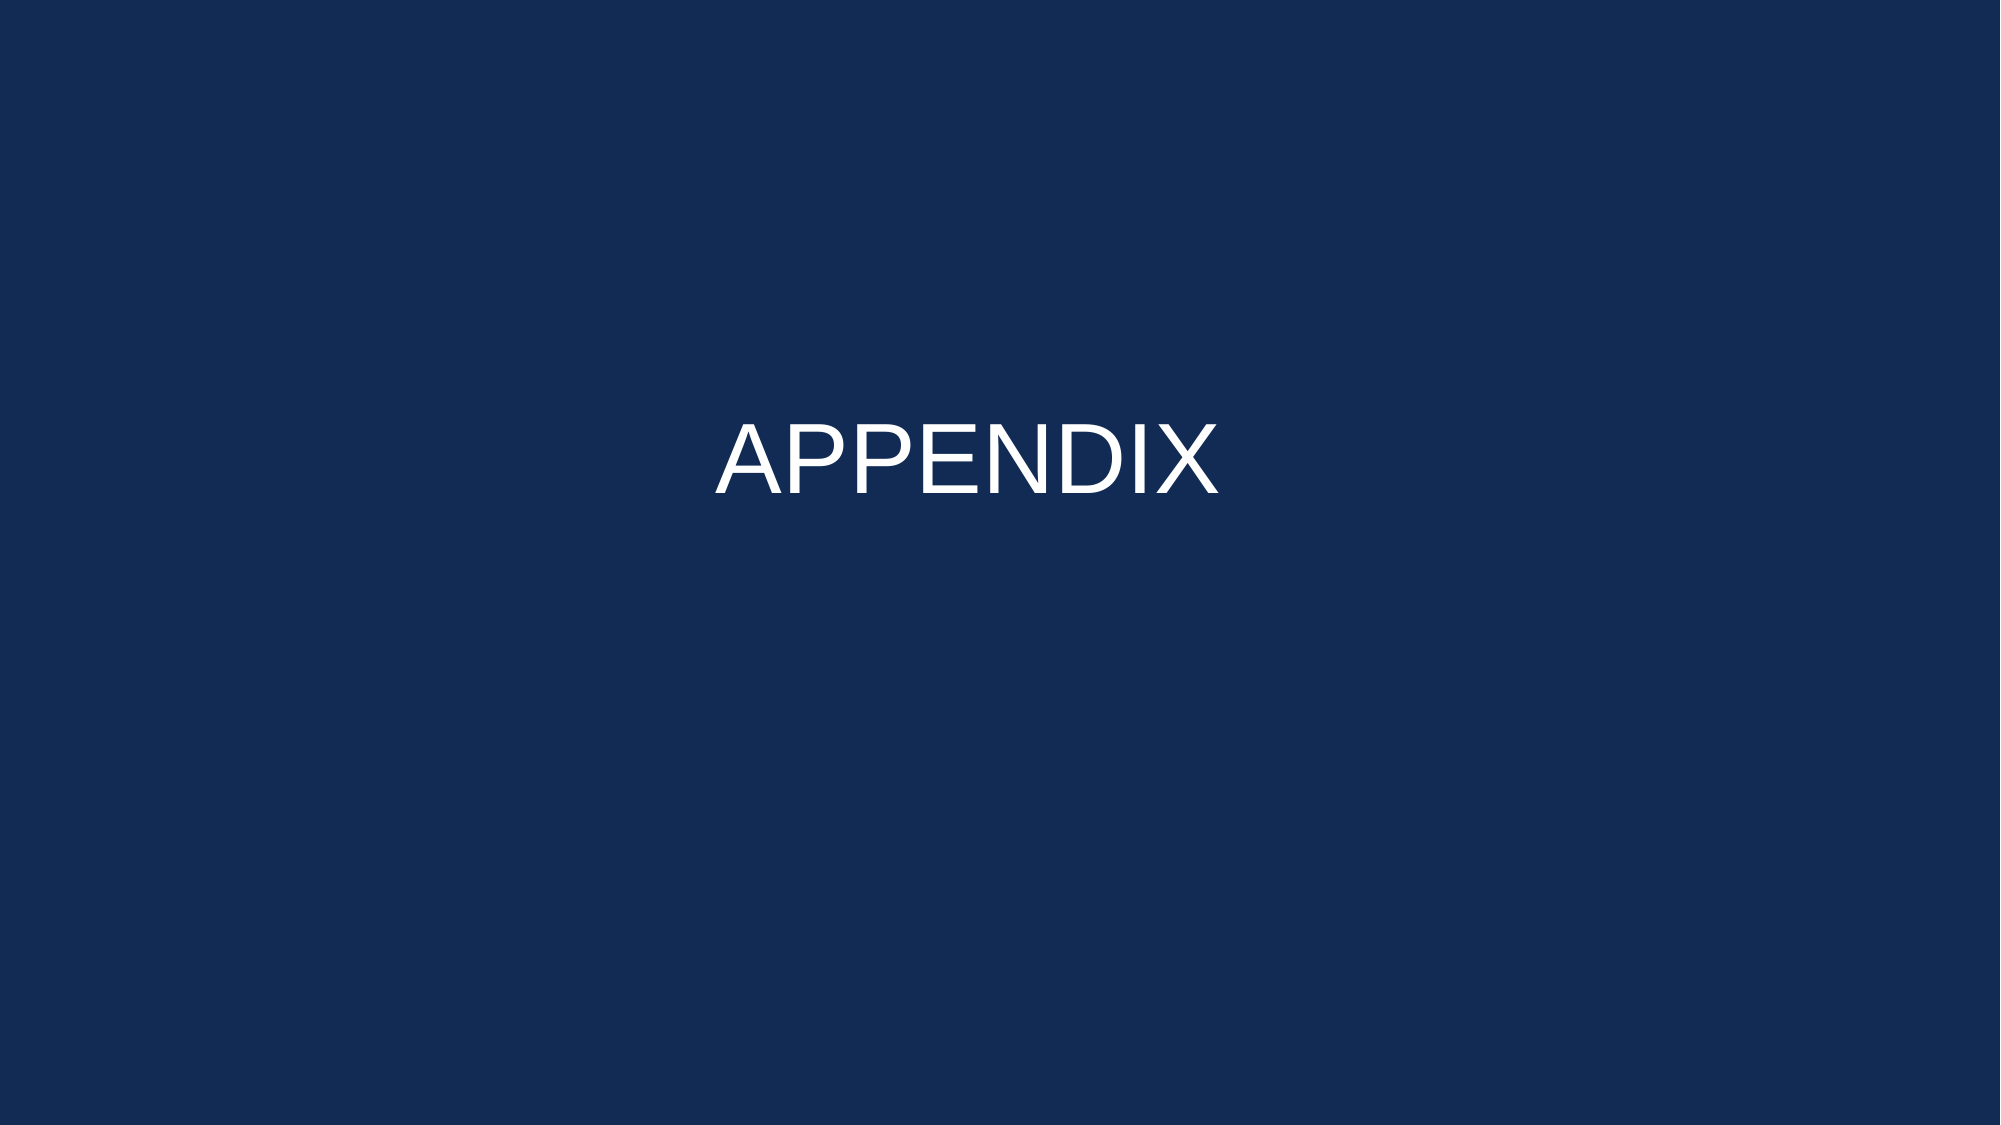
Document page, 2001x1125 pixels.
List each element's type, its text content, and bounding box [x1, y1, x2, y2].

list APPENDIX [632, 305, 1302, 563]
